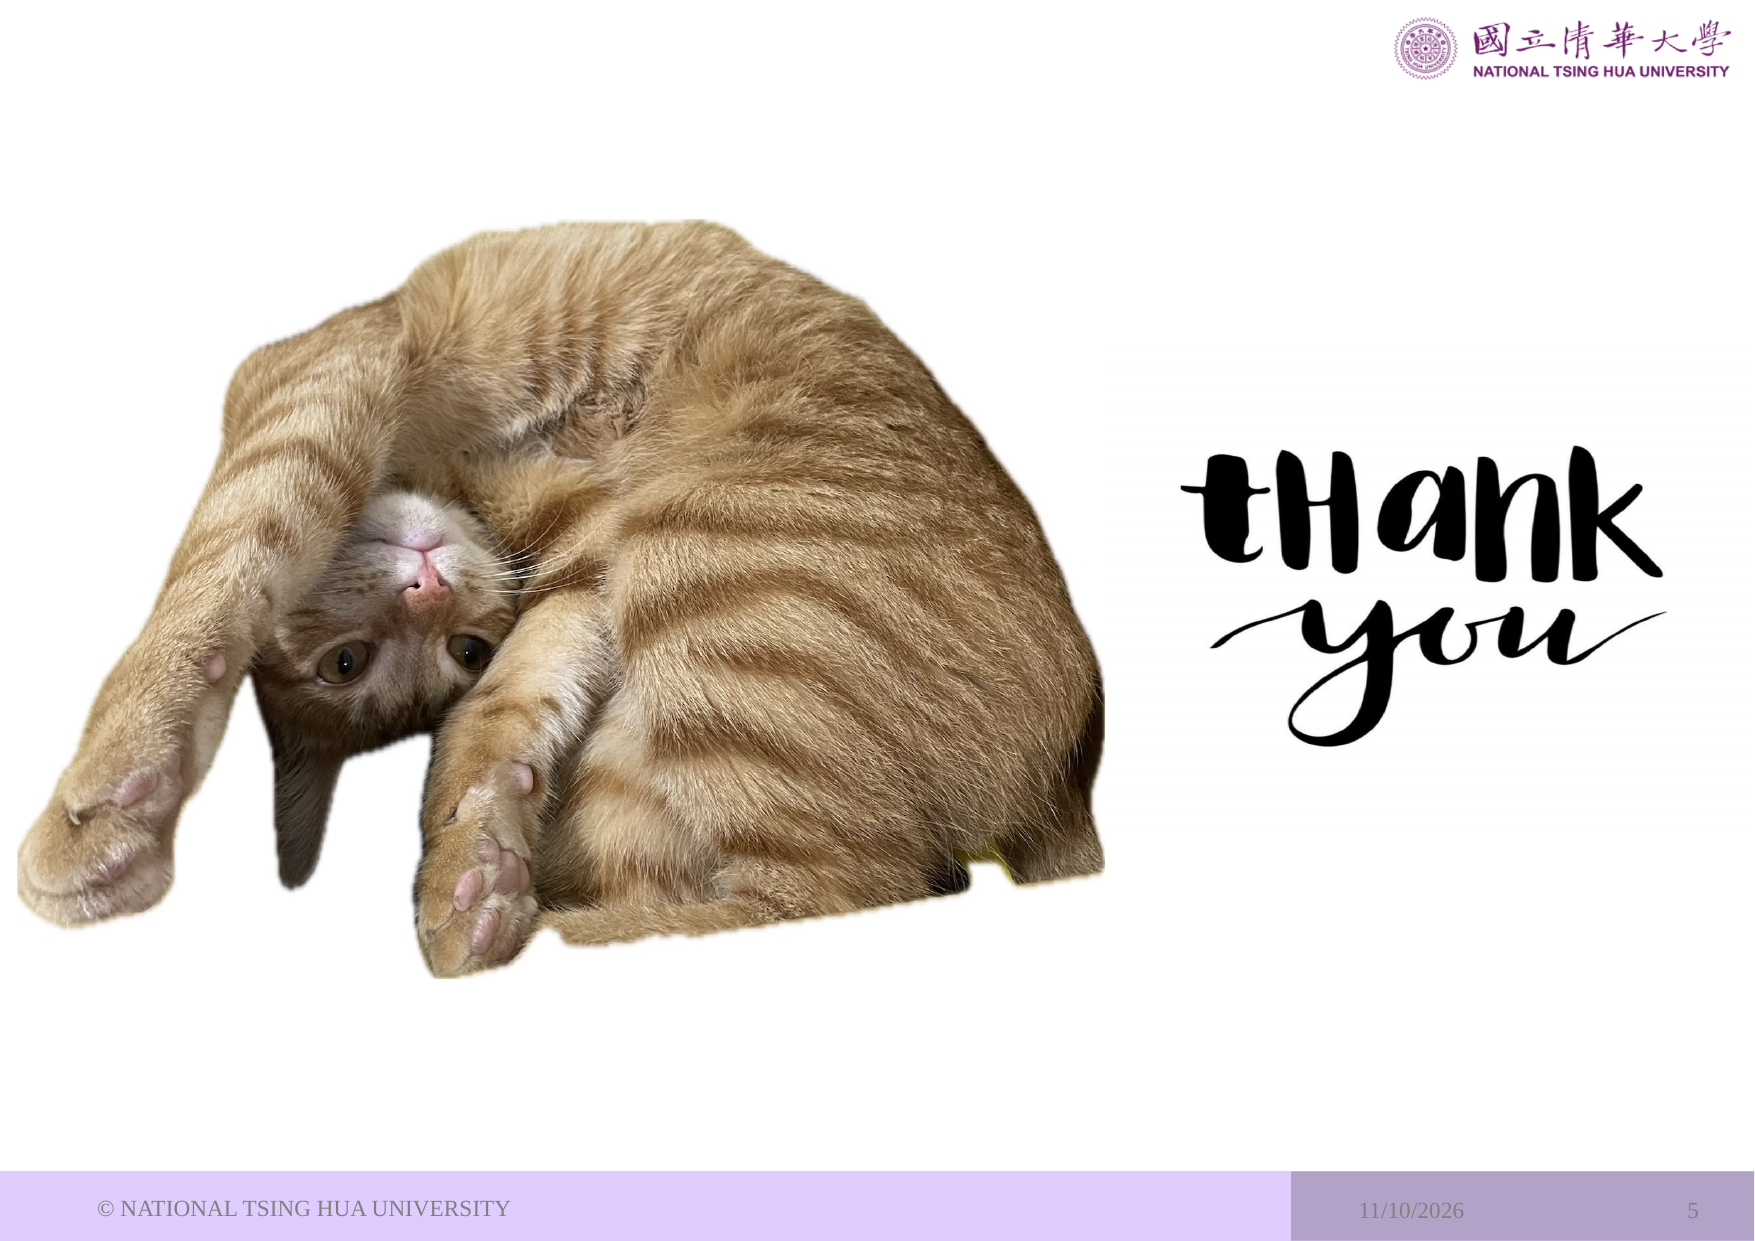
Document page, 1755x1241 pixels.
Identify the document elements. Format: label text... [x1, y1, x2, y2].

picture [0, 1171, 1291, 1241]
footer © NATIONAL TSING HUA UNIVERSITY [82, 1177, 562, 1236]
picture [17, 219, 1755, 979]
slide_number 5 [1577, 1180, 1714, 1239]
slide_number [1343, 1180, 1551, 1239]
picture [1388, 2, 1755, 95]
